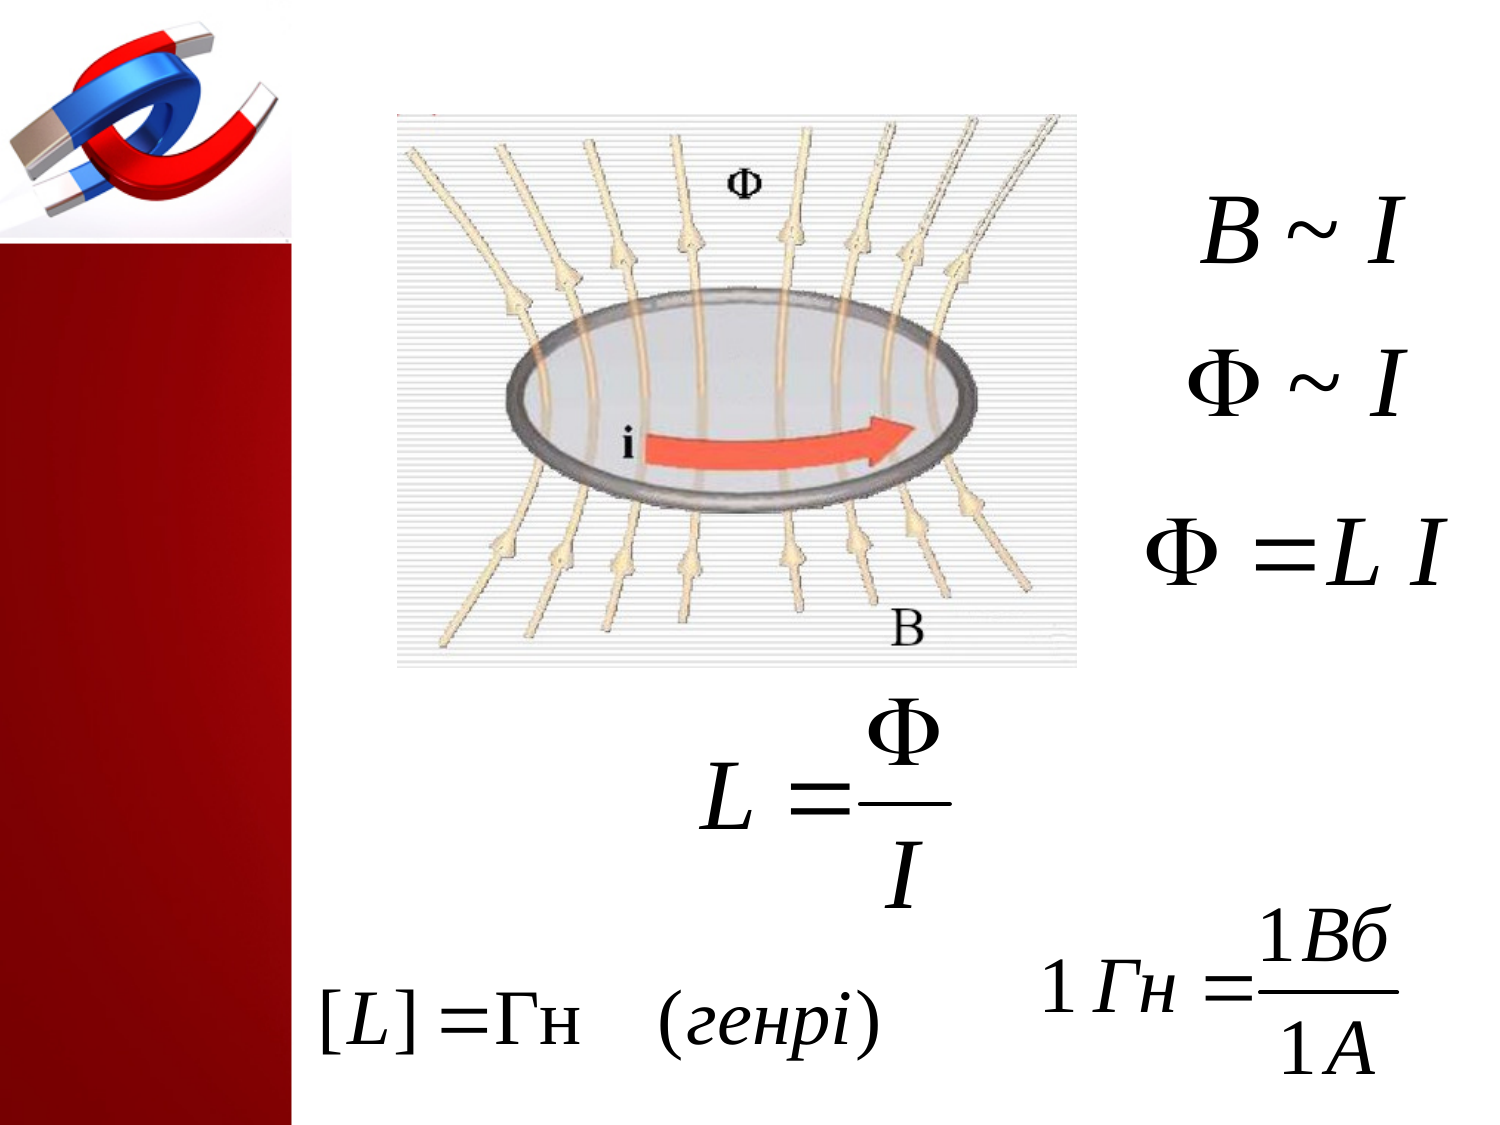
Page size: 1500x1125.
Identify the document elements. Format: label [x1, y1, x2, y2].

text_box [1179, 170, 1429, 282]
text_box [1033, 881, 1413, 1115]
text_box [680, 663, 976, 931]
text_box [1128, 493, 1480, 632]
text_box [1169, 324, 1438, 436]
picture [0, 0, 1500, 1125]
text_box [310, 972, 898, 1081]
